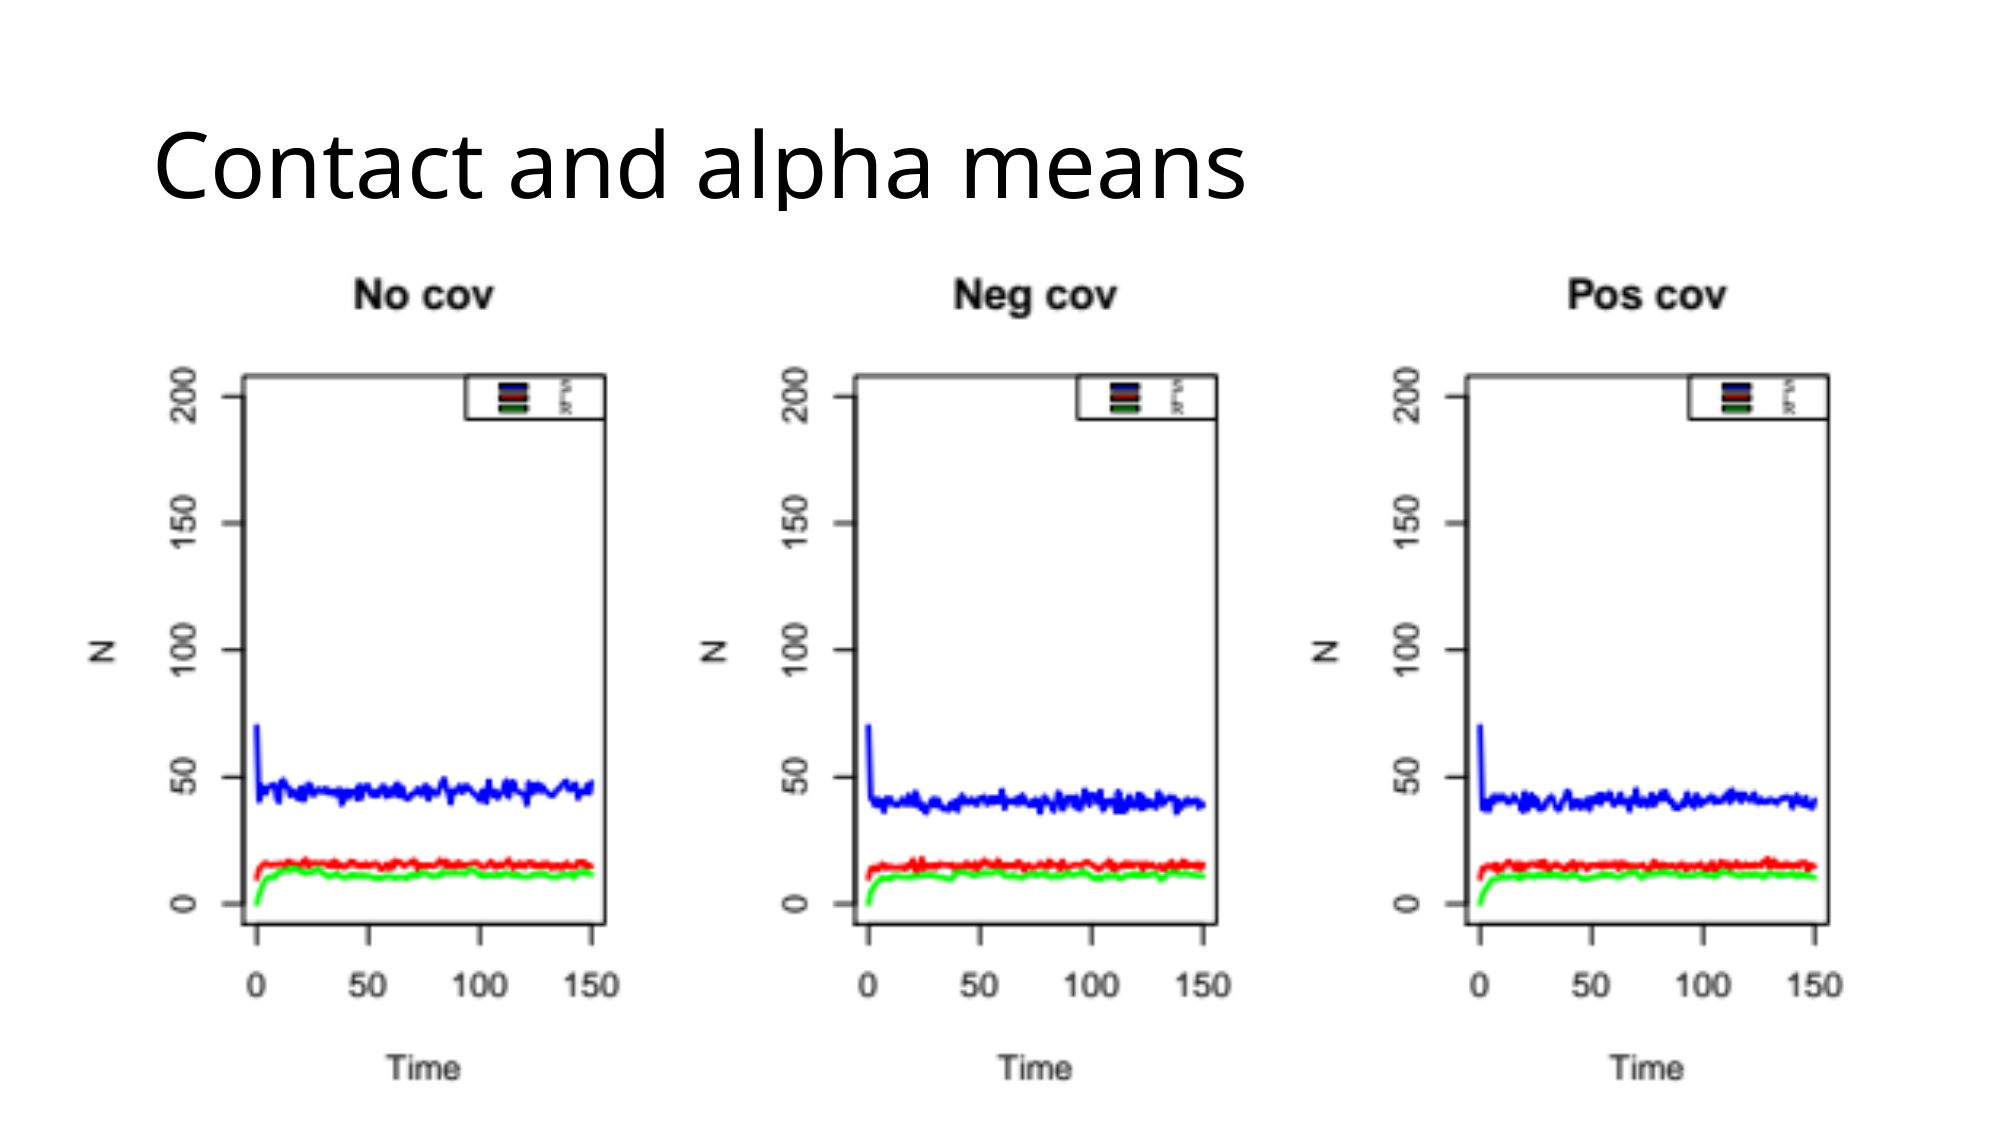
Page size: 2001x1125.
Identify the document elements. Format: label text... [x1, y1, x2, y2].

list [79, 211, 1907, 1125]
title Contact and alpha means [137, 59, 1863, 211]
